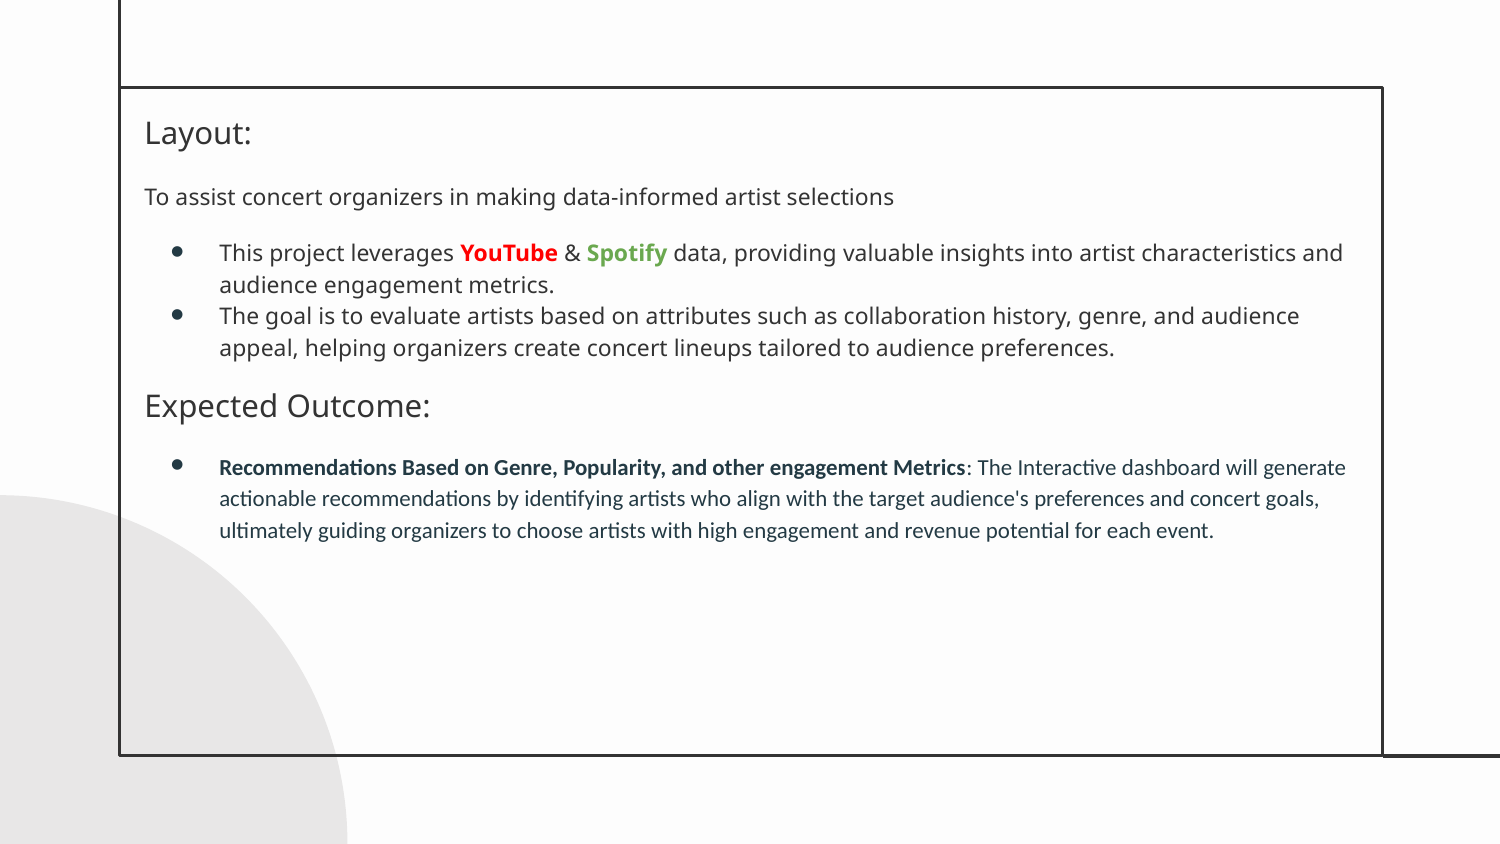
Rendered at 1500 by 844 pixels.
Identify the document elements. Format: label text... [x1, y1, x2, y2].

text_box Layout: To assist concert organizers in making data-informed artist selections This project leverages YouTube & Spotify data, providing valuable insights into artist characteristics and audience engagement metrics. The goal is to evaluate artists based on attributes such as collaboration history, genre, and audience appeal, helping organizers create concert lineups tailored to audience preferences. Expected Outcome: Recommendations Based on Genre, Popularity, and other engagement Metrics: The Interactive dashboard will generate actionable recommendations by identifying artists who align with the target audience's preferences and concert goals, ultimately guiding organizers to choose artists with high engagement and revenue potential for each event. [129, 98, 1371, 746]
